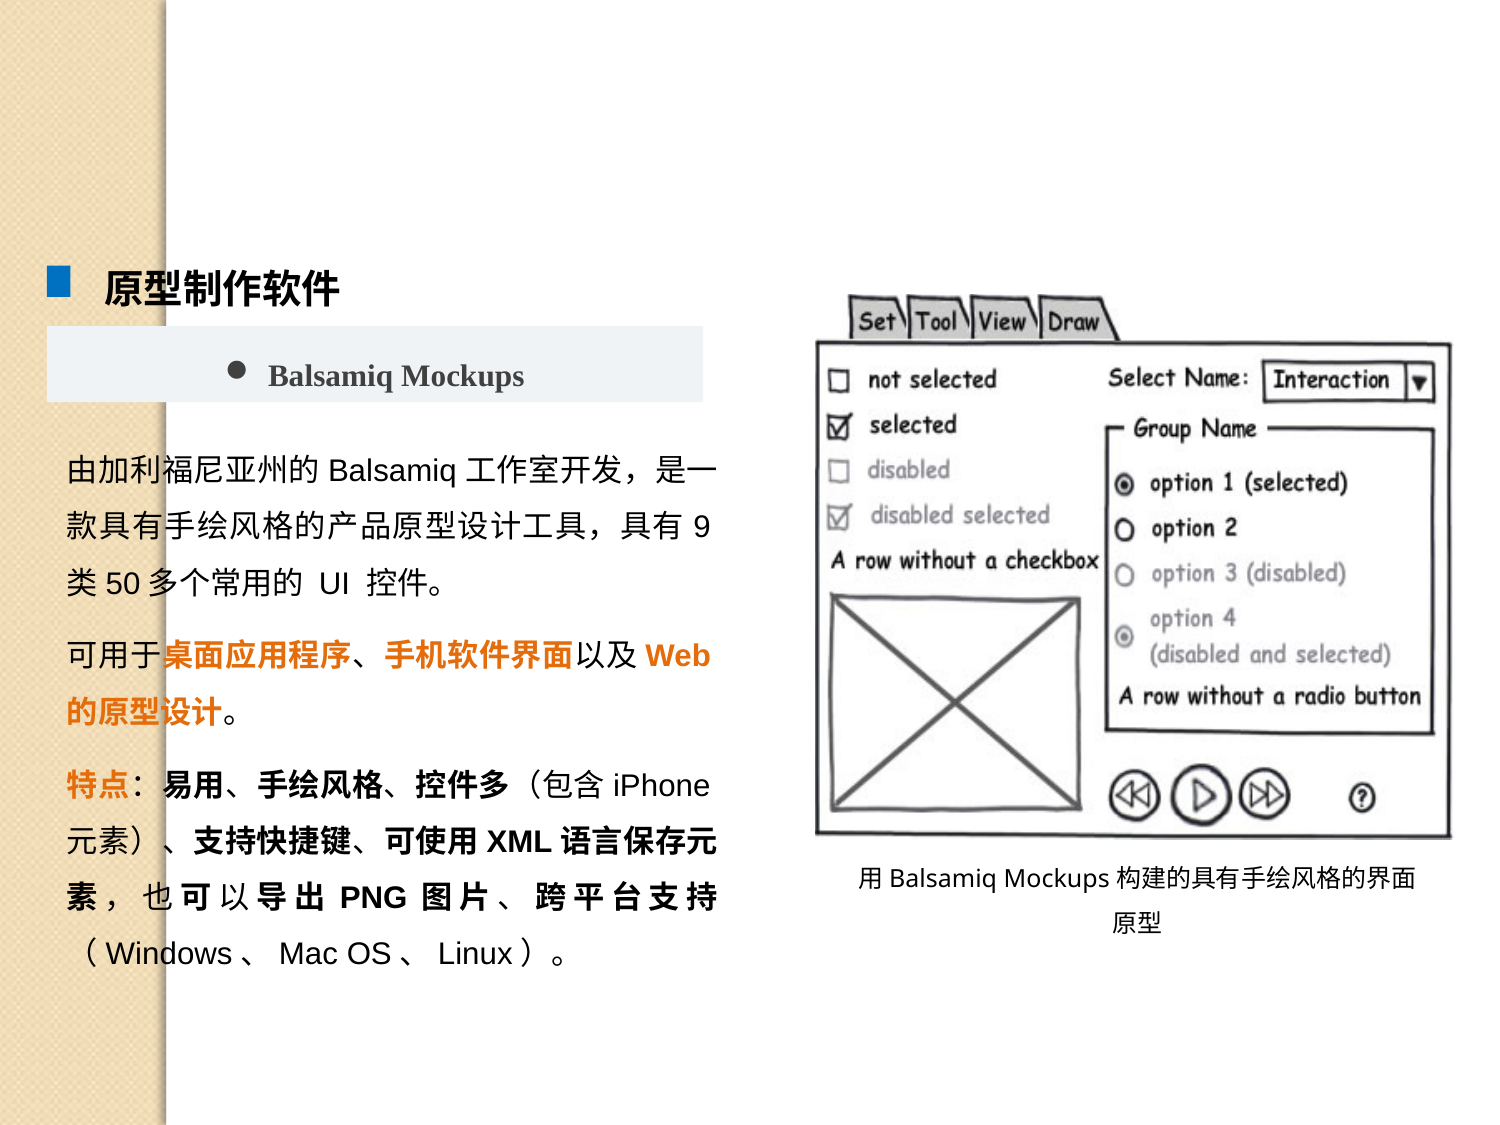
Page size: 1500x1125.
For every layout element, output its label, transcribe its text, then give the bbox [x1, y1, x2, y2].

picture [0, 0, 166, 1125]
text_box Balsamiq Mockups [46, 326, 704, 403]
text_box [45, 264, 70, 299]
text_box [815, 294, 1454, 947]
text_box 原型制作软件 [70, 234, 375, 321]
text_box 由加利福尼亚州的Balsamiq工作室开发，是一款具有手绘风格的产品原型设计工具，具有9类50多个常用的 UI 控件。 可用于桌面应用程序、手机软件界面以及Web的原型设计。 特点：易用、手绘风格、控件多（包含iPhone元素）、支持快捷键、可使用XML语言保存元素，也可以导出PNG图片、跨平台支持（Windows、Mac OS、Linux）。 [46, 421, 739, 981]
